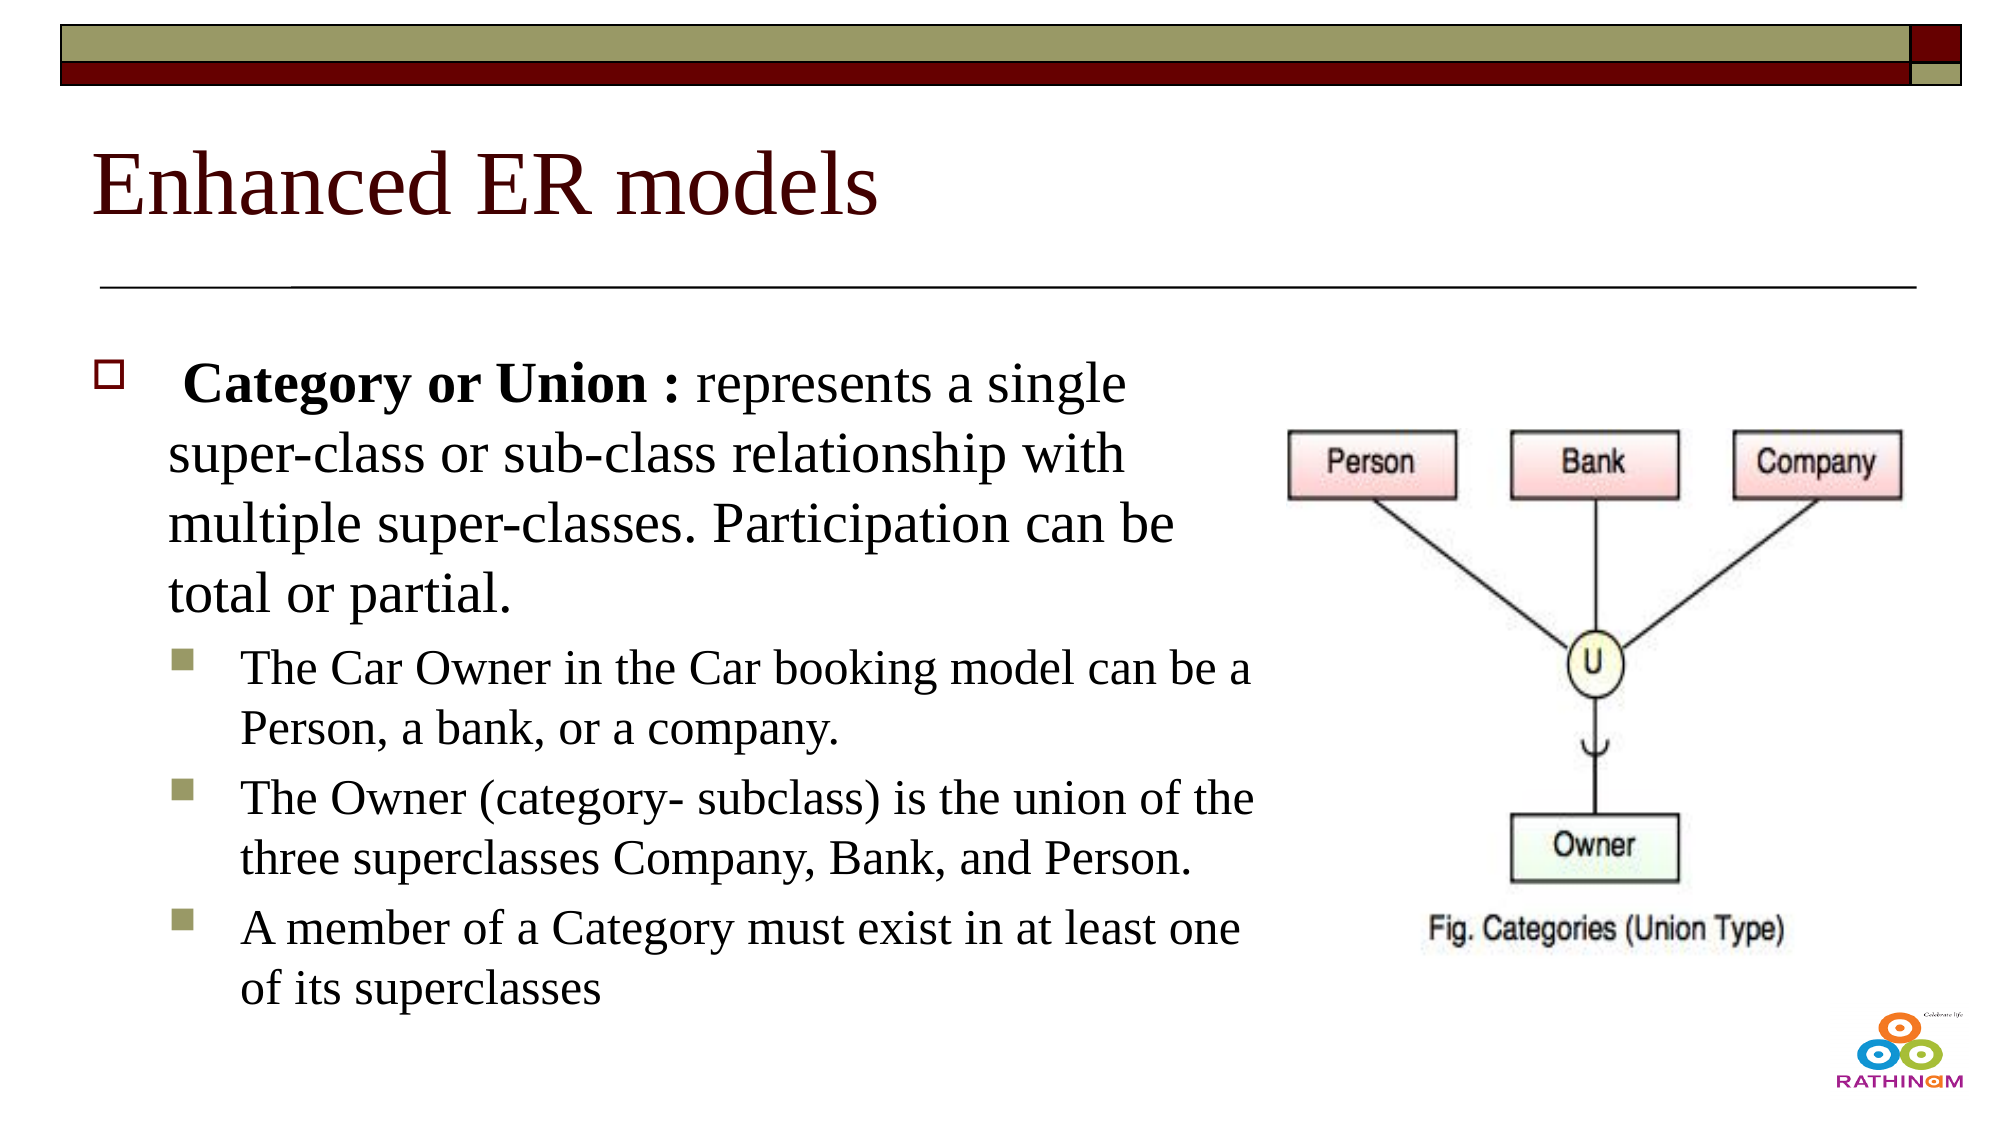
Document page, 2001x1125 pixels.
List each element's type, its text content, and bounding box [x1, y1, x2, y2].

picture [1830, 1000, 1969, 1100]
list Category or Union : represents a single super-class or sub-class relationship with multiple super-classes. Participation can be total or partial. The Car Owner in the Car booking model can be a Person, a bank, or a company. The Owner (category- subclass) is the union of the three superclasses Company, Bank, and Person. A member of a Category must exist in at least one of its superclasses [76, 337, 1287, 1023]
picture [1286, 428, 1907, 971]
title Enhanced ER models [76, 52, 1877, 241]
